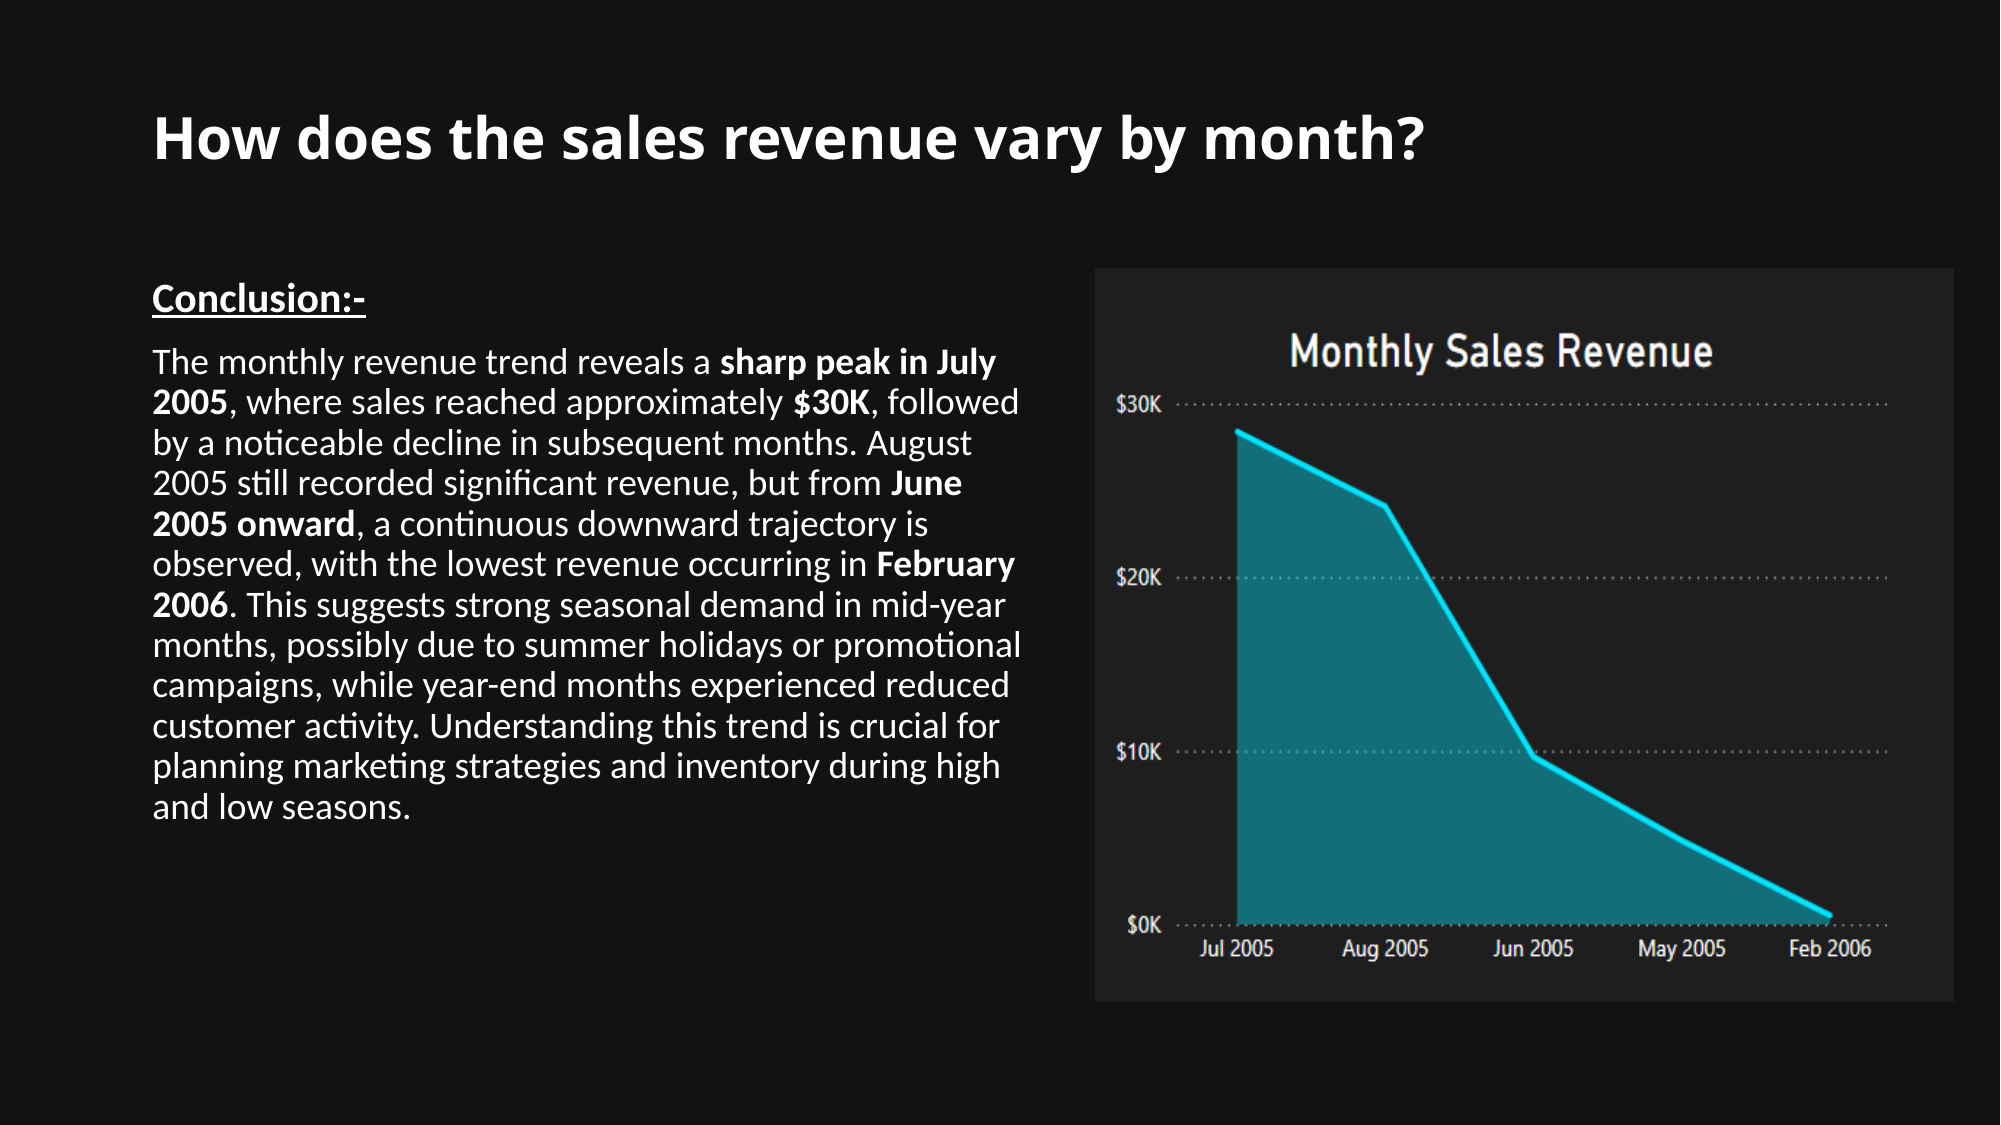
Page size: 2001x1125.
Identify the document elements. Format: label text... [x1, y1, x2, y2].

list Conclusion:- The monthly revenue trend reveals a sharp peak in July 2005, where sales reached approximately $30K, followed by a noticeable decline in subsequent months. August 2005 still recorded significant revenue, but from June 2005 onward, a continuous downward trajectory is observed, with the lowest revenue occurring in February 2006. This suggests strong seasonal demand in mid-year months, possibly due to summer holidays or promotional campaigns, while year-end months experienced reduced customer activity. Understanding this trend is crucial for planning marketing strategies and inventory during high and low seasons. [137, 268, 1052, 1002]
picture [1094, 268, 1954, 1003]
title How does the sales revenue vary by month? [137, 83, 1863, 198]
